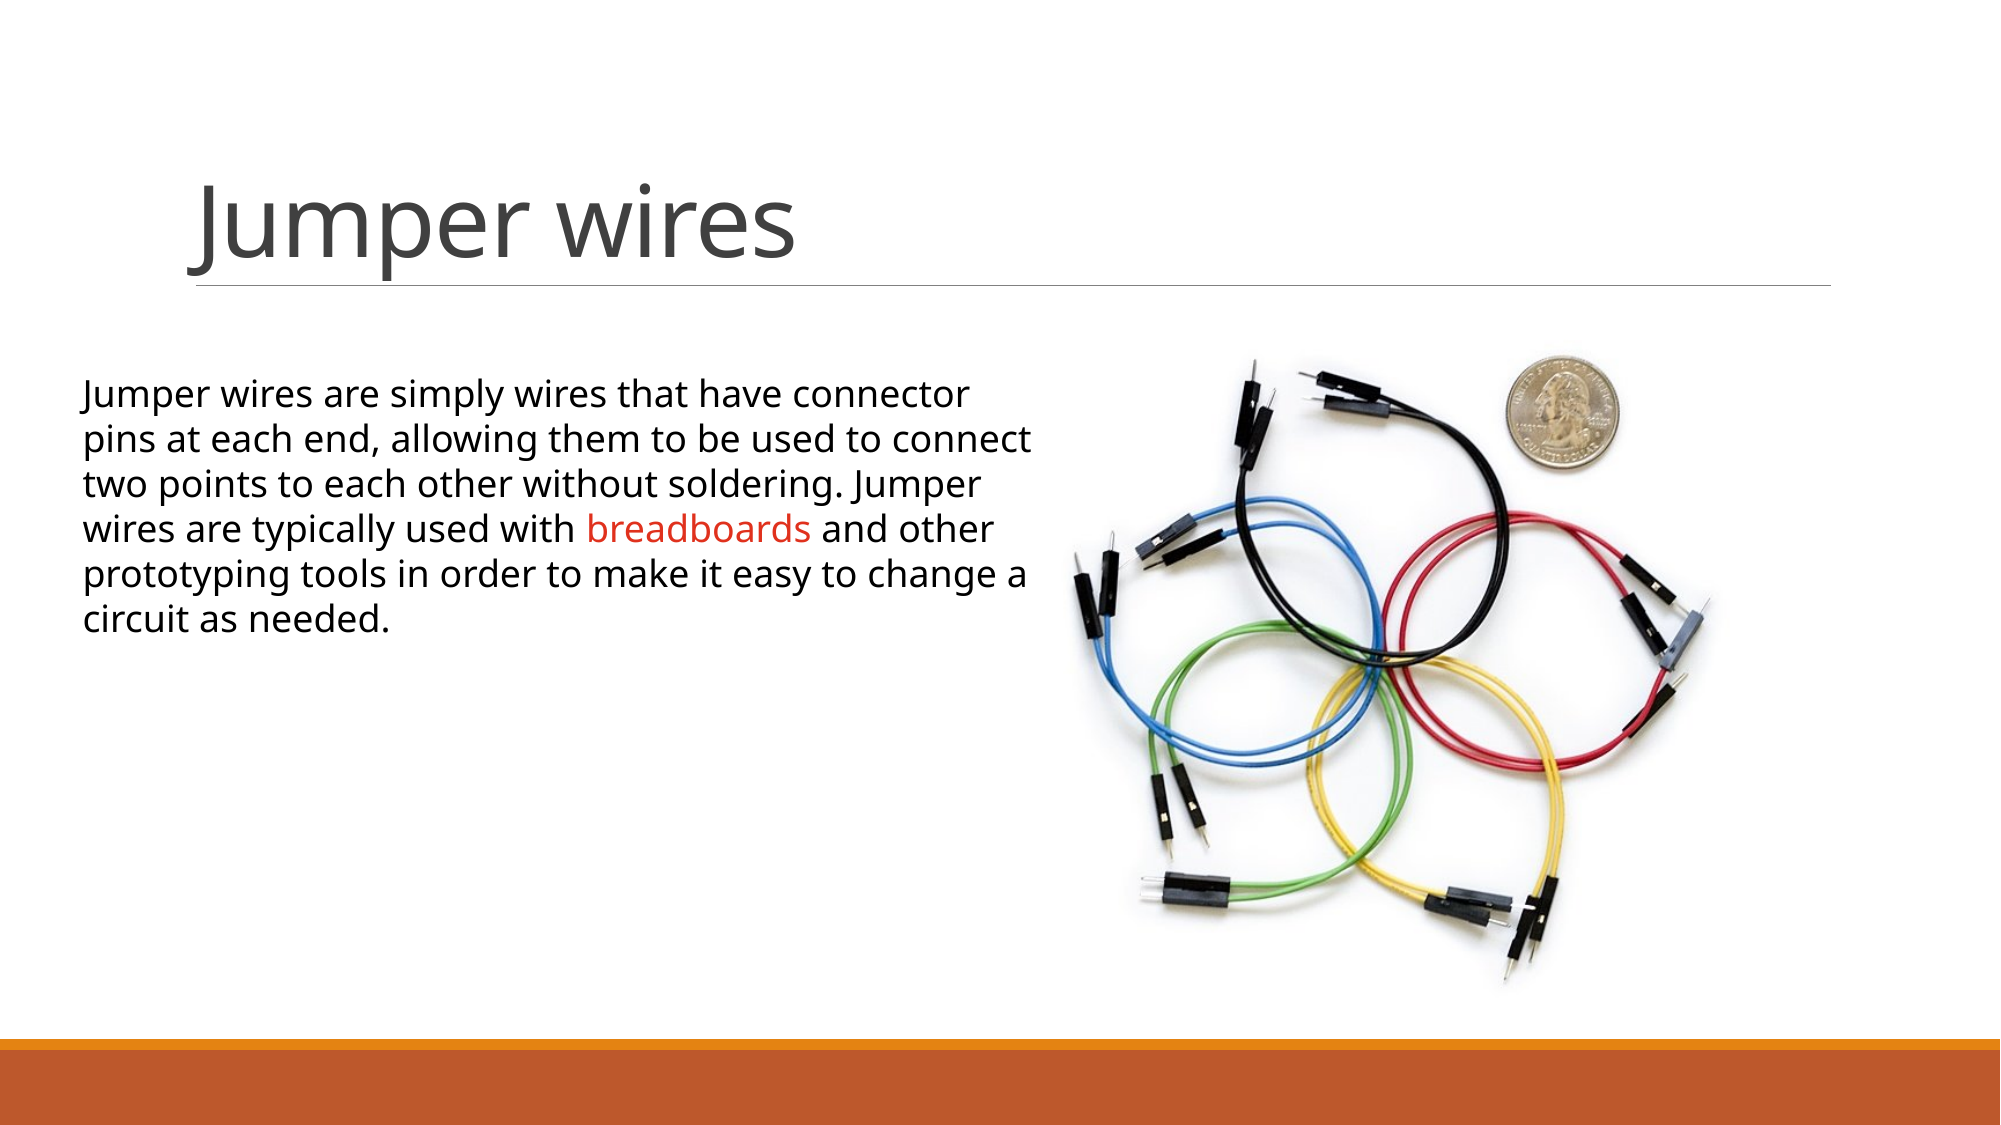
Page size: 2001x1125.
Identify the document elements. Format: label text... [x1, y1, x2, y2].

text_box Jumper wires are simply wires that have connector pins at each end, allowing them to be used to connect two points to each other without soldering. Jumper wires are typically used with breadboards and other prototyping tools in order to make it easy to change a circuit as needed. [67, 362, 1042, 648]
title Jumper wires [180, 47, 1830, 285]
picture [1045, 321, 1740, 1016]
